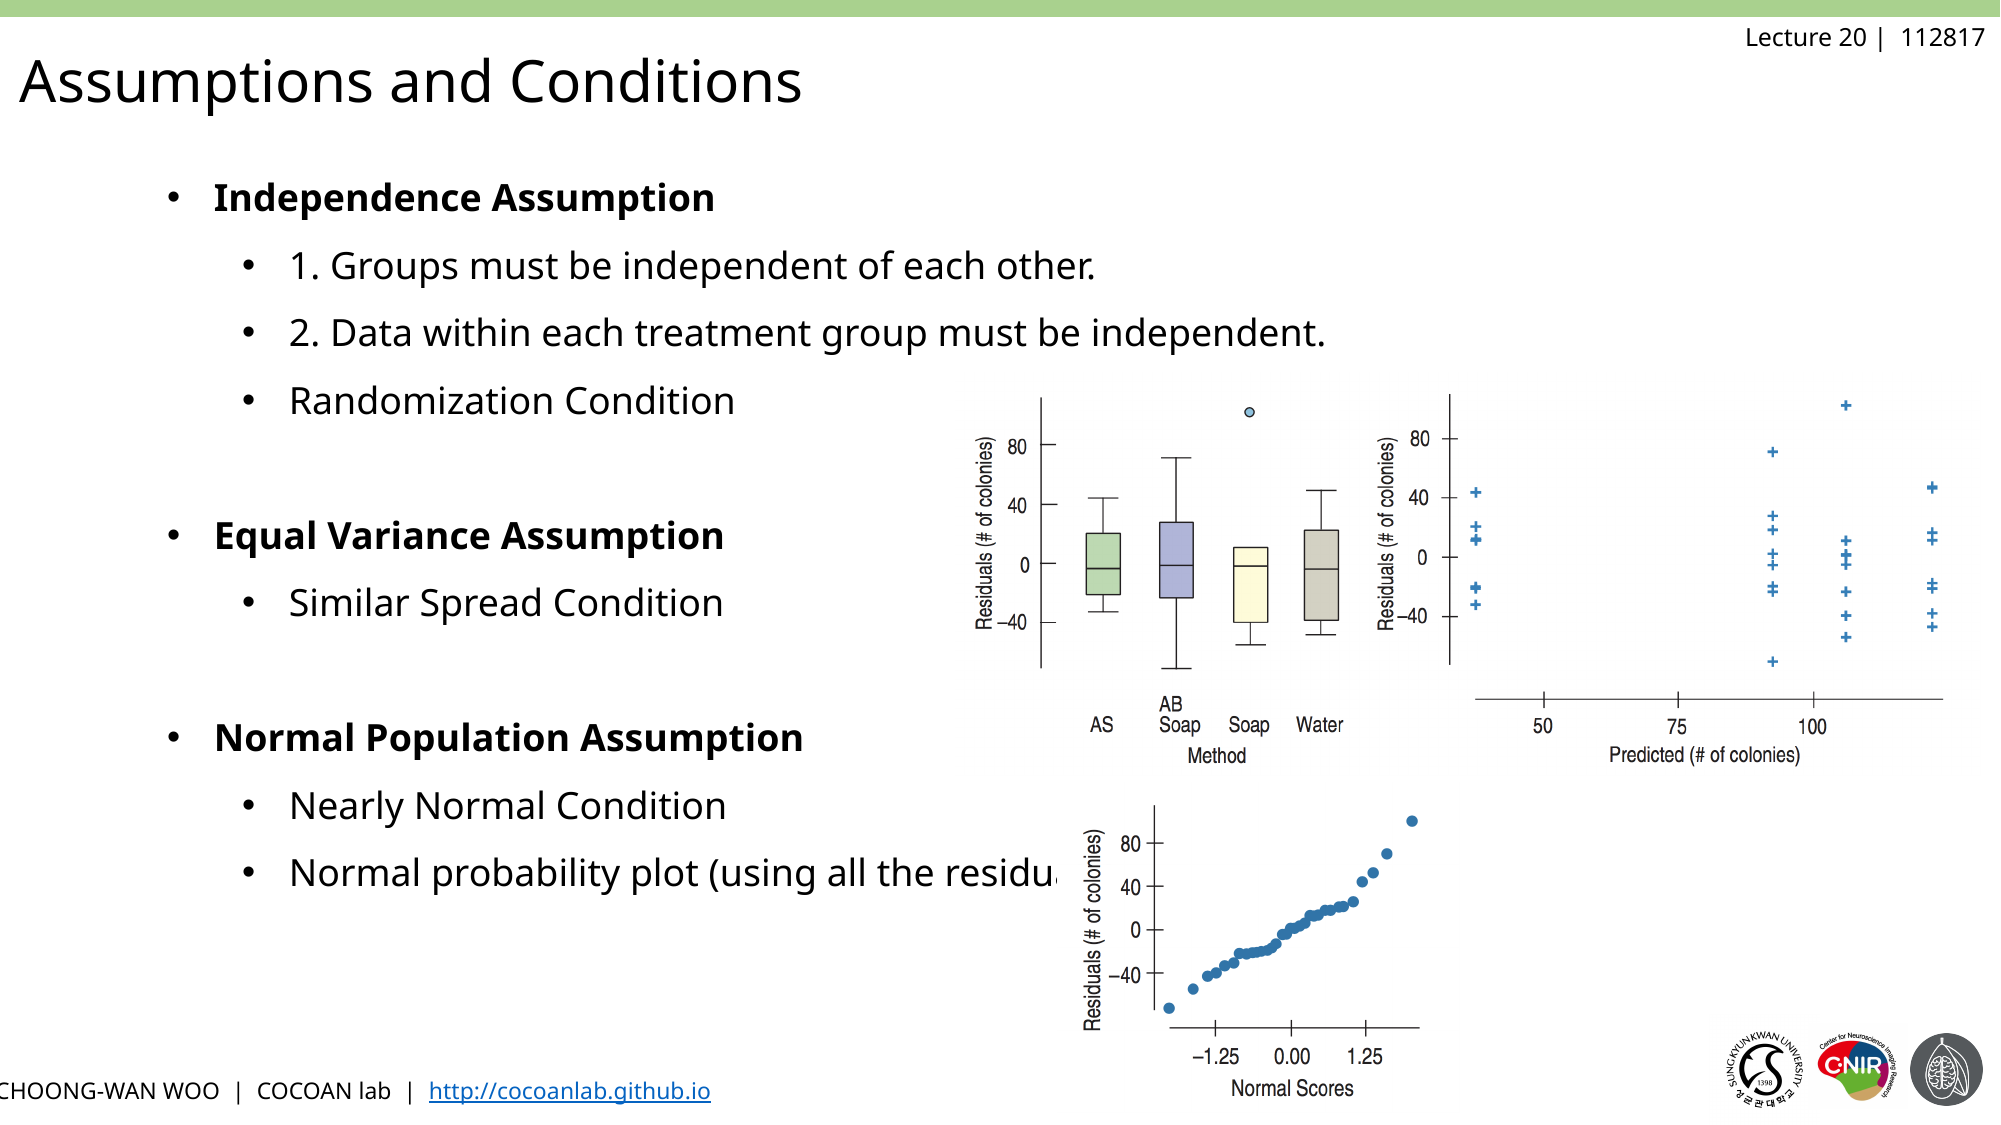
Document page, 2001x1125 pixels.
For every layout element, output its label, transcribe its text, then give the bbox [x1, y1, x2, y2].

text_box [1709, 1014, 1983, 1125]
text_box Assumptions and Conditions [5, 36, 819, 122]
text_box CHOONG-WAN WOO | COCOAN lab | http://cocoanlab.github.io [0, 1069, 727, 1116]
text_box [0, 0, 2000, 18]
picture [955, 372, 1981, 776]
picture [1057, 782, 1460, 1113]
text_box Lecture 20 | 112817 [1623, 13, 2000, 59]
text_box Independence Assumption 1. Groups must be independent of each other. 2. Data within each treatment group must be independent. Randomization Condition Equal Variance Assumption Similar Spread Condition Normal Population Assumption Nearly Normal Condition Normal probability plot (using all the residuals) [152, 144, 1948, 902]
